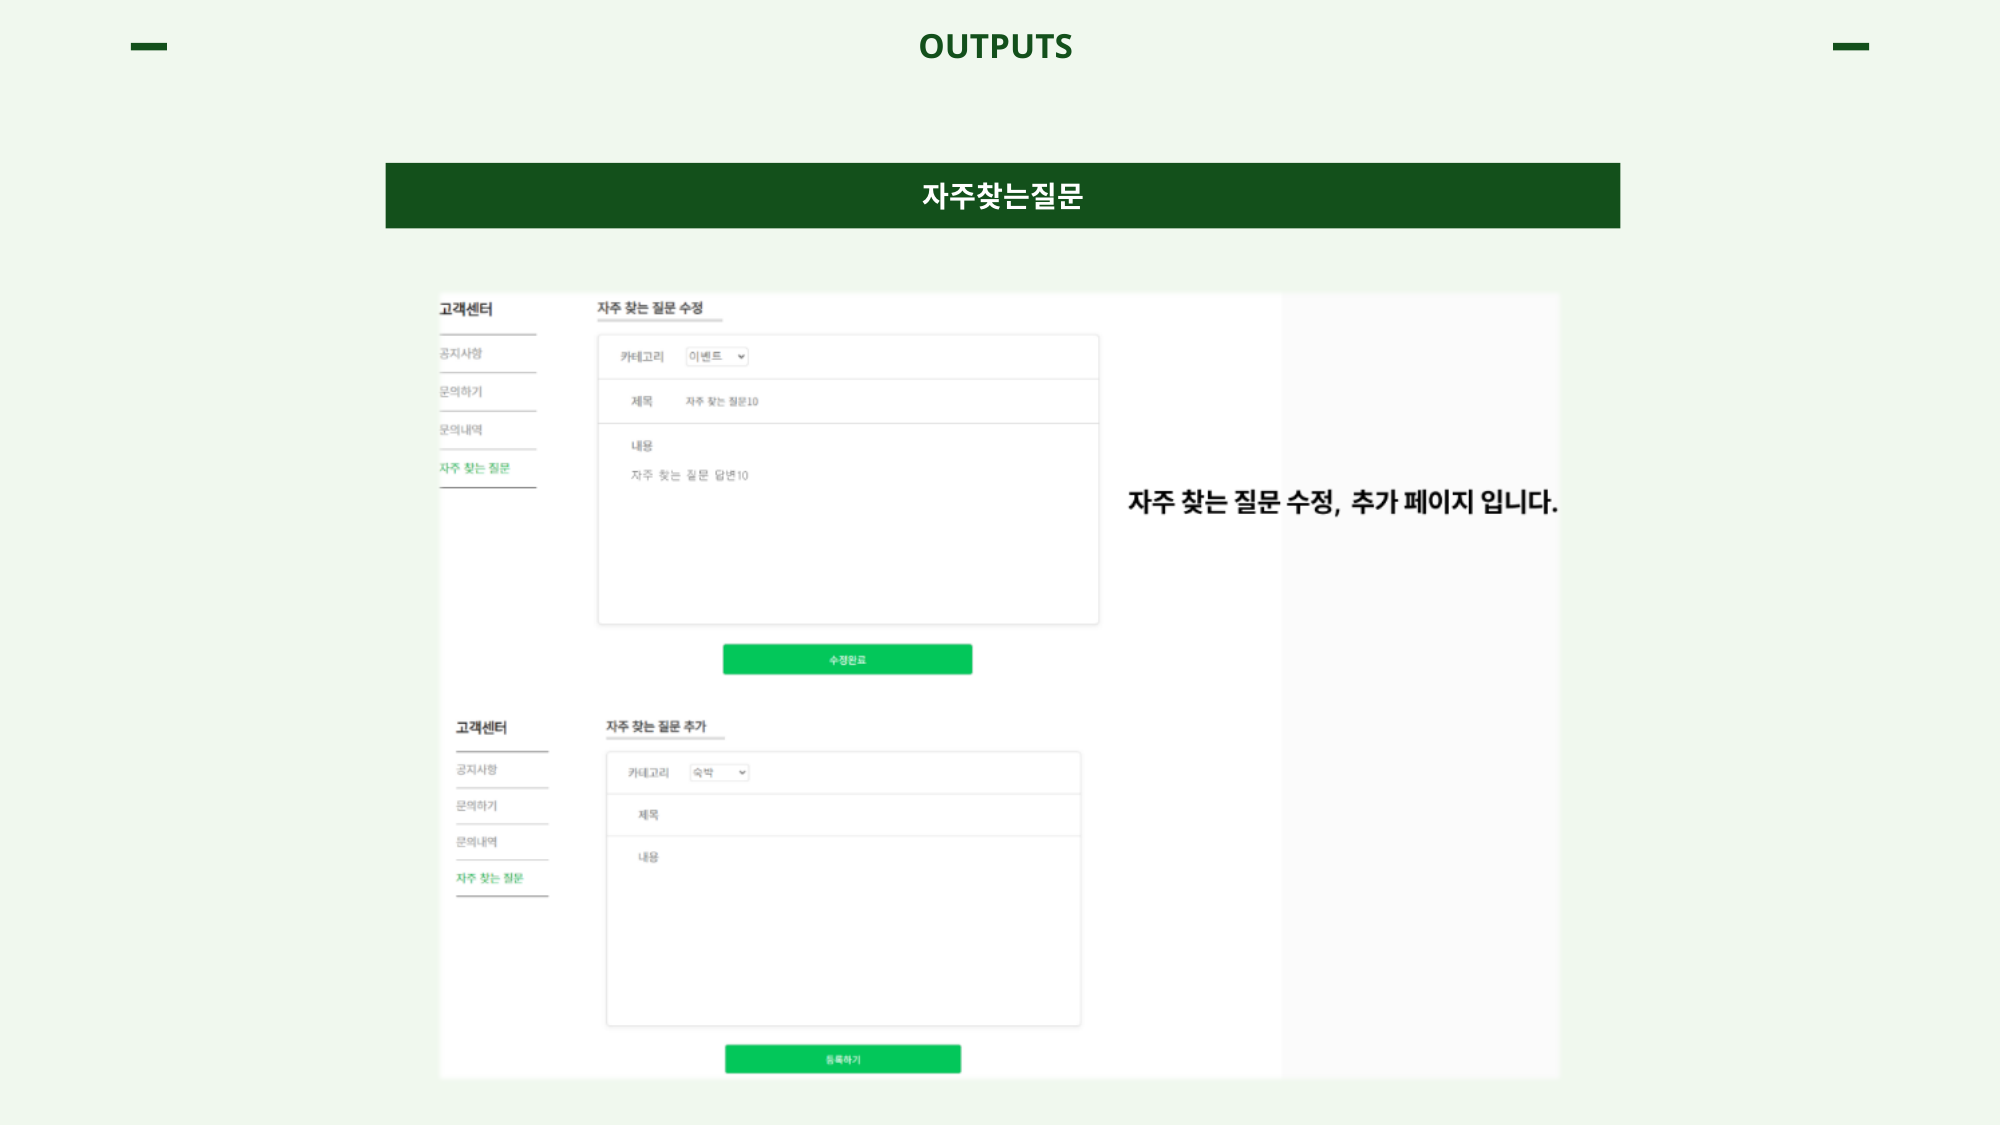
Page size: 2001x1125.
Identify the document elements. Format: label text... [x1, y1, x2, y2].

text_box [384, 161, 1622, 230]
text_box 자주찾는질문 [820, 170, 1181, 221]
text_box [129, 41, 168, 52]
text_box OUTPUTS [819, 18, 1181, 73]
picture [435, 289, 1565, 1084]
text_box [1832, 41, 1871, 52]
